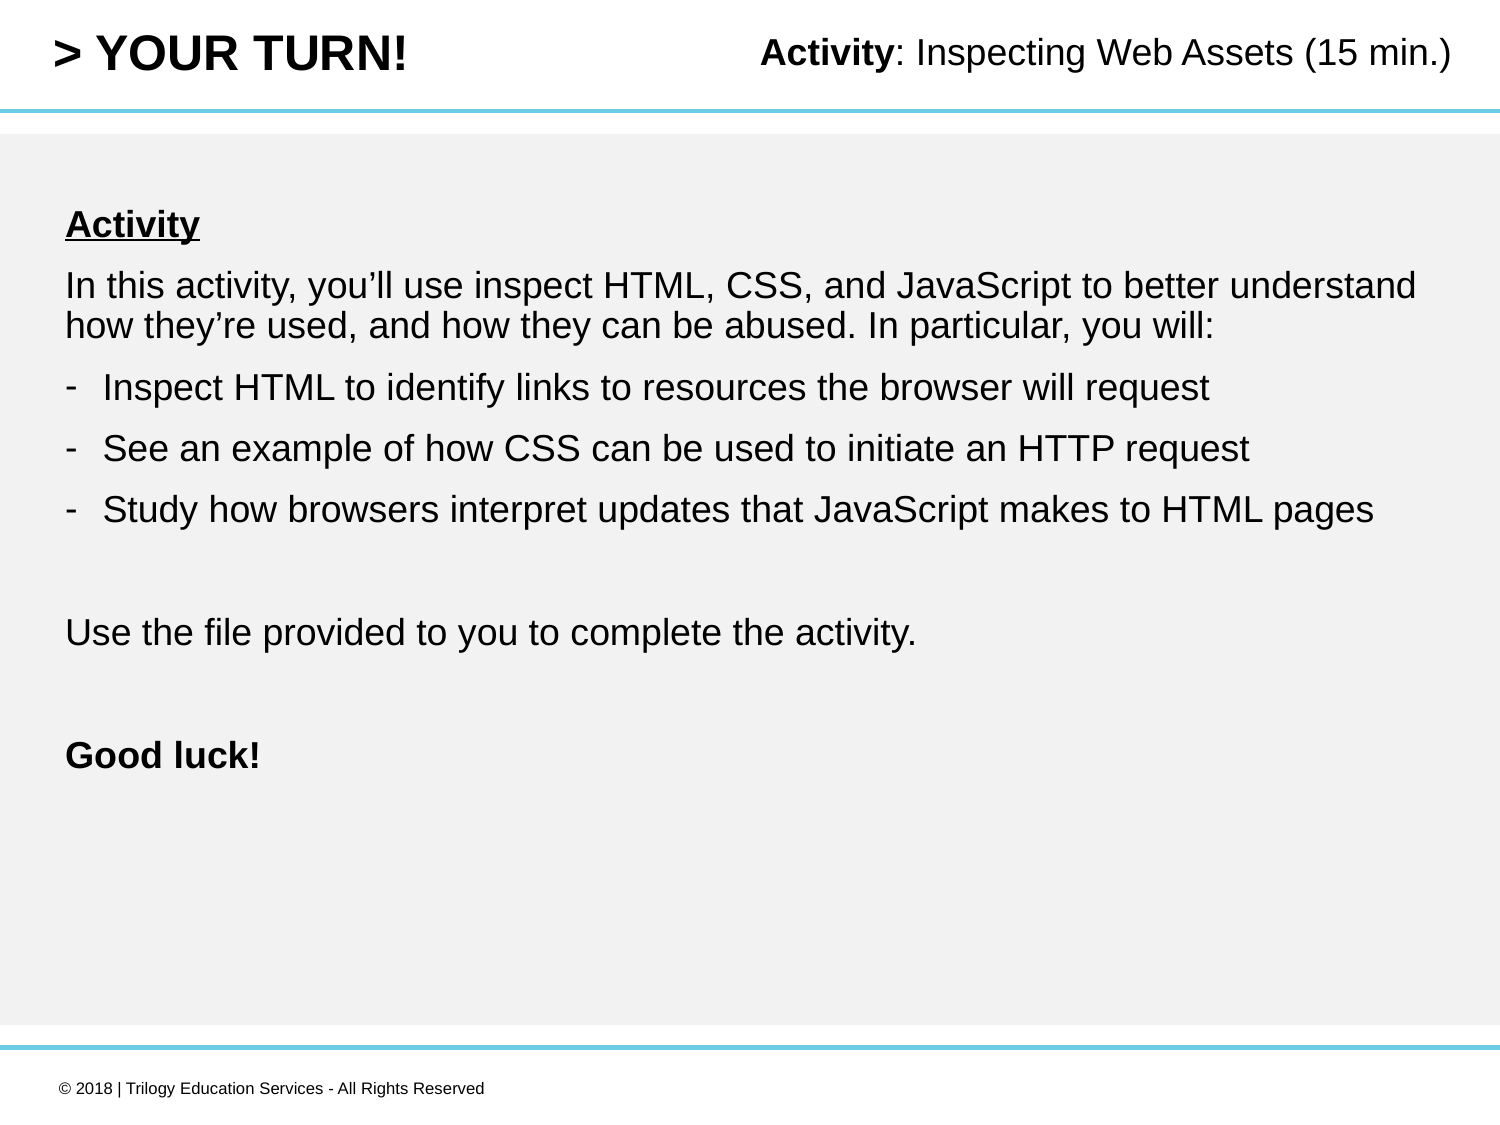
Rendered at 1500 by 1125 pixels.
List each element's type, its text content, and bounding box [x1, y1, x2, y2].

list Activity In this activity, you’ll use inspect HTML, CSS, and JavaScript to better understand how they’re used, and how they can be abused. In particular, you will: Inspect HTML to identify links to resources the browser will request See an example of how CSS can be used to initiate an HTTP request Study how browsers interpret updates that JavaScript makes to HTML pages Use the file provided to you to complete the activity. Good luck! [50, 197, 1464, 1013]
list Activity: Inspecting Web Assets (15 min.) [675, 13, 1468, 81]
